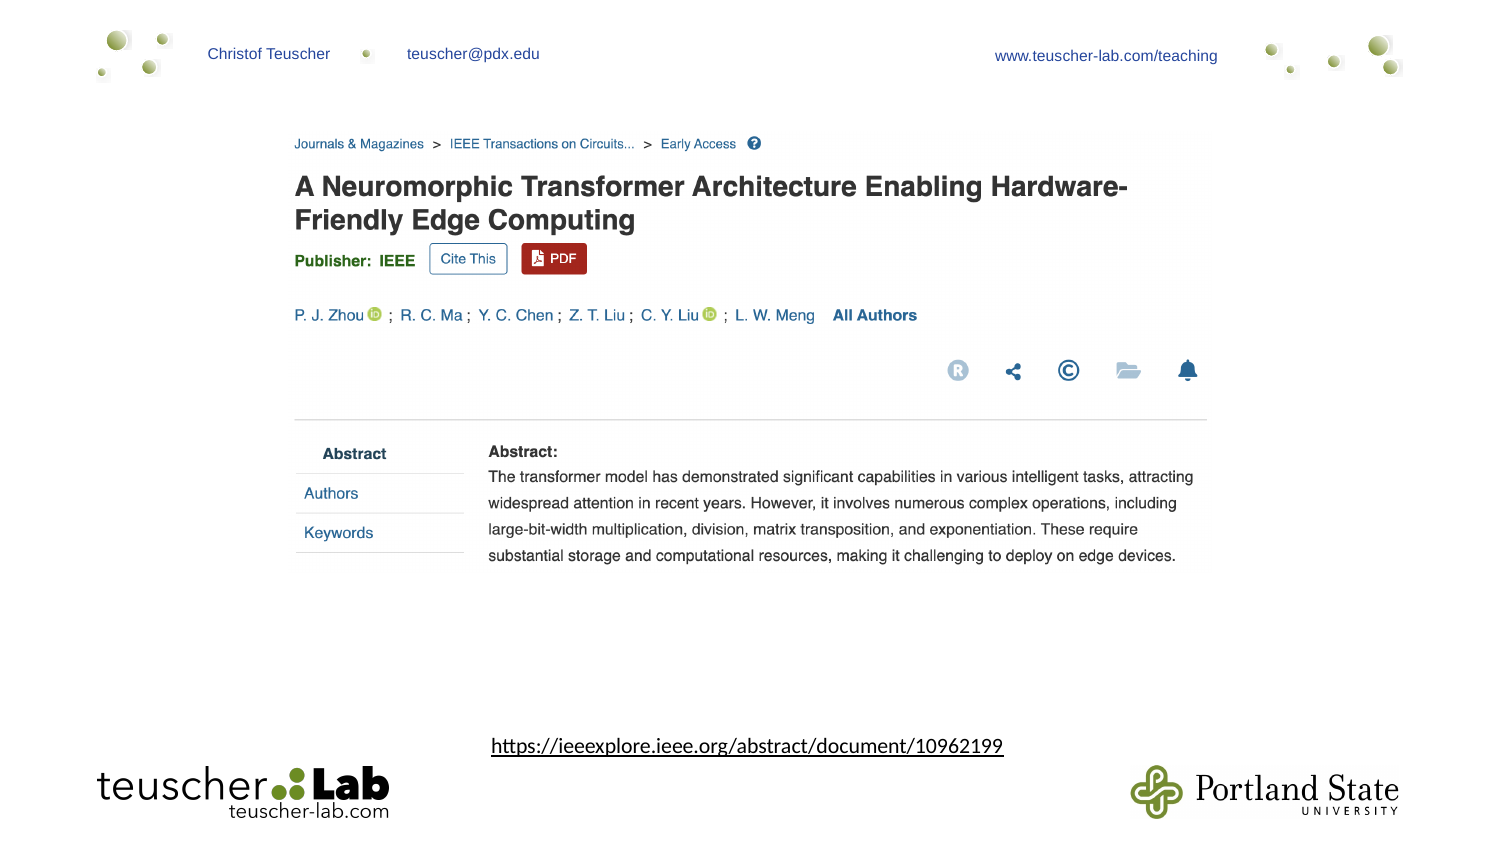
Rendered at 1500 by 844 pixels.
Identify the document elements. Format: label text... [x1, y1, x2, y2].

picture [1130, 765, 1399, 819]
picture [97, 766, 389, 818]
text_box https://ieeexplore.ieee.org/abstract/document/10962199 [374, 724, 1125, 766]
picture [288, 131, 1212, 573]
